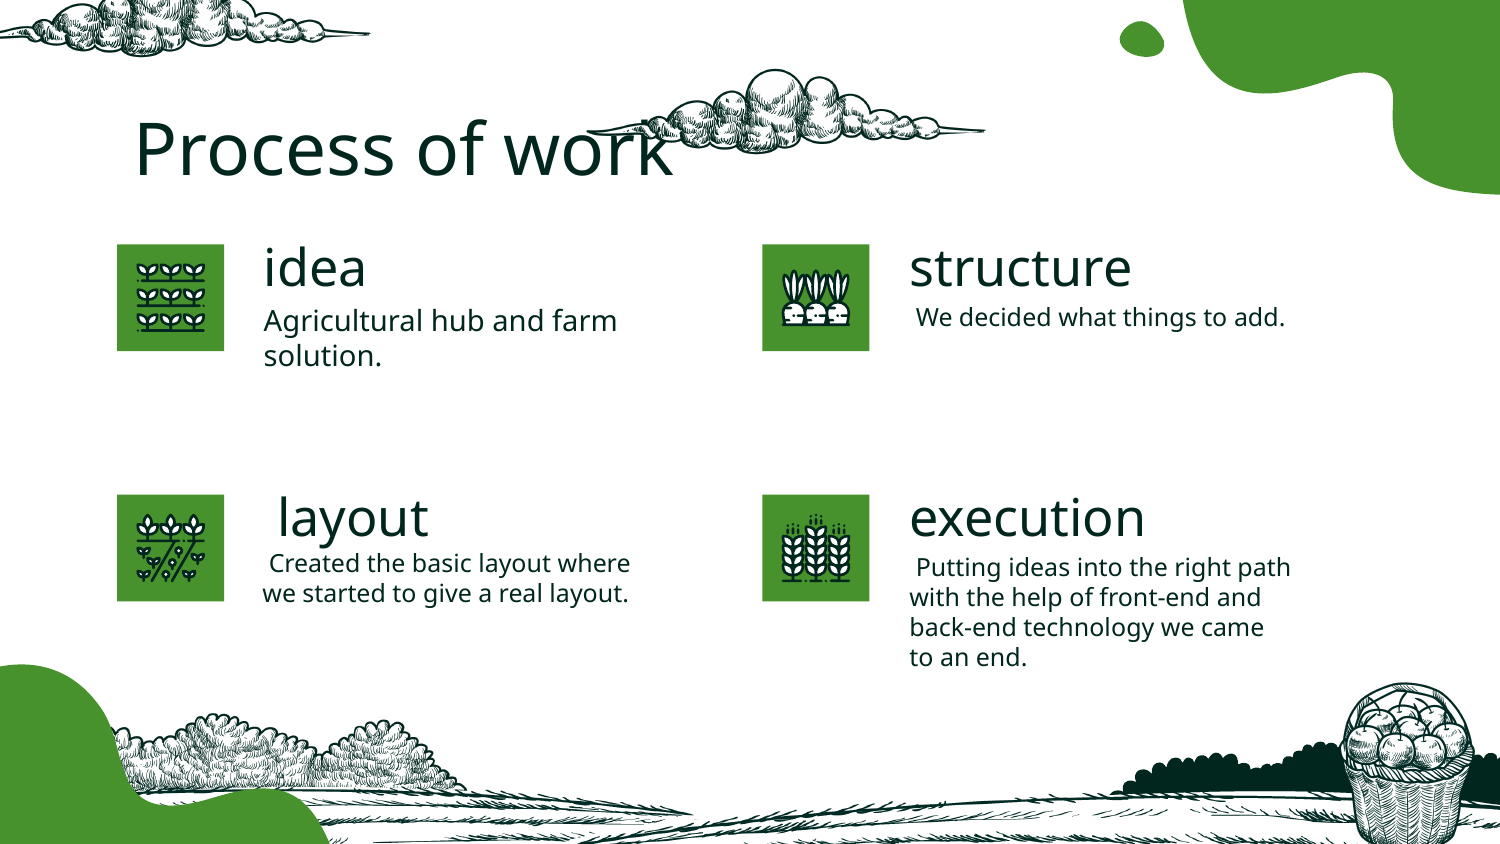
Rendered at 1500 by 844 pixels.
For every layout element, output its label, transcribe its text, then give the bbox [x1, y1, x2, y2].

subtitle Created the basic layout where we started to give a real layout. [247, 532, 663, 677]
subtitle layout [248, 482, 664, 562]
text_box [762, 244, 870, 352]
picture [584, 61, 988, 160]
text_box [135, 513, 206, 583]
text_box [117, 494, 225, 602]
subtitle Putting ideas into the right path with the help of front-end and back-end technology we came to an end. [894, 562, 1310, 682]
picture [90, 681, 1500, 844]
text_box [135, 263, 206, 333]
subtitle execution [894, 482, 1310, 562]
subtitle structure [894, 232, 1310, 312]
text_box [117, 244, 225, 352]
subtitle We decided what things to add. [894, 312, 1310, 437]
title Process of work [118, 87, 1382, 182]
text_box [780, 269, 851, 327]
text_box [780, 513, 851, 583]
picture [0, 0, 373, 63]
text_box [762, 494, 870, 602]
subtitle idea [248, 232, 664, 256]
subtitle Agricultural hub and farm solution. [248, 256, 664, 407]
